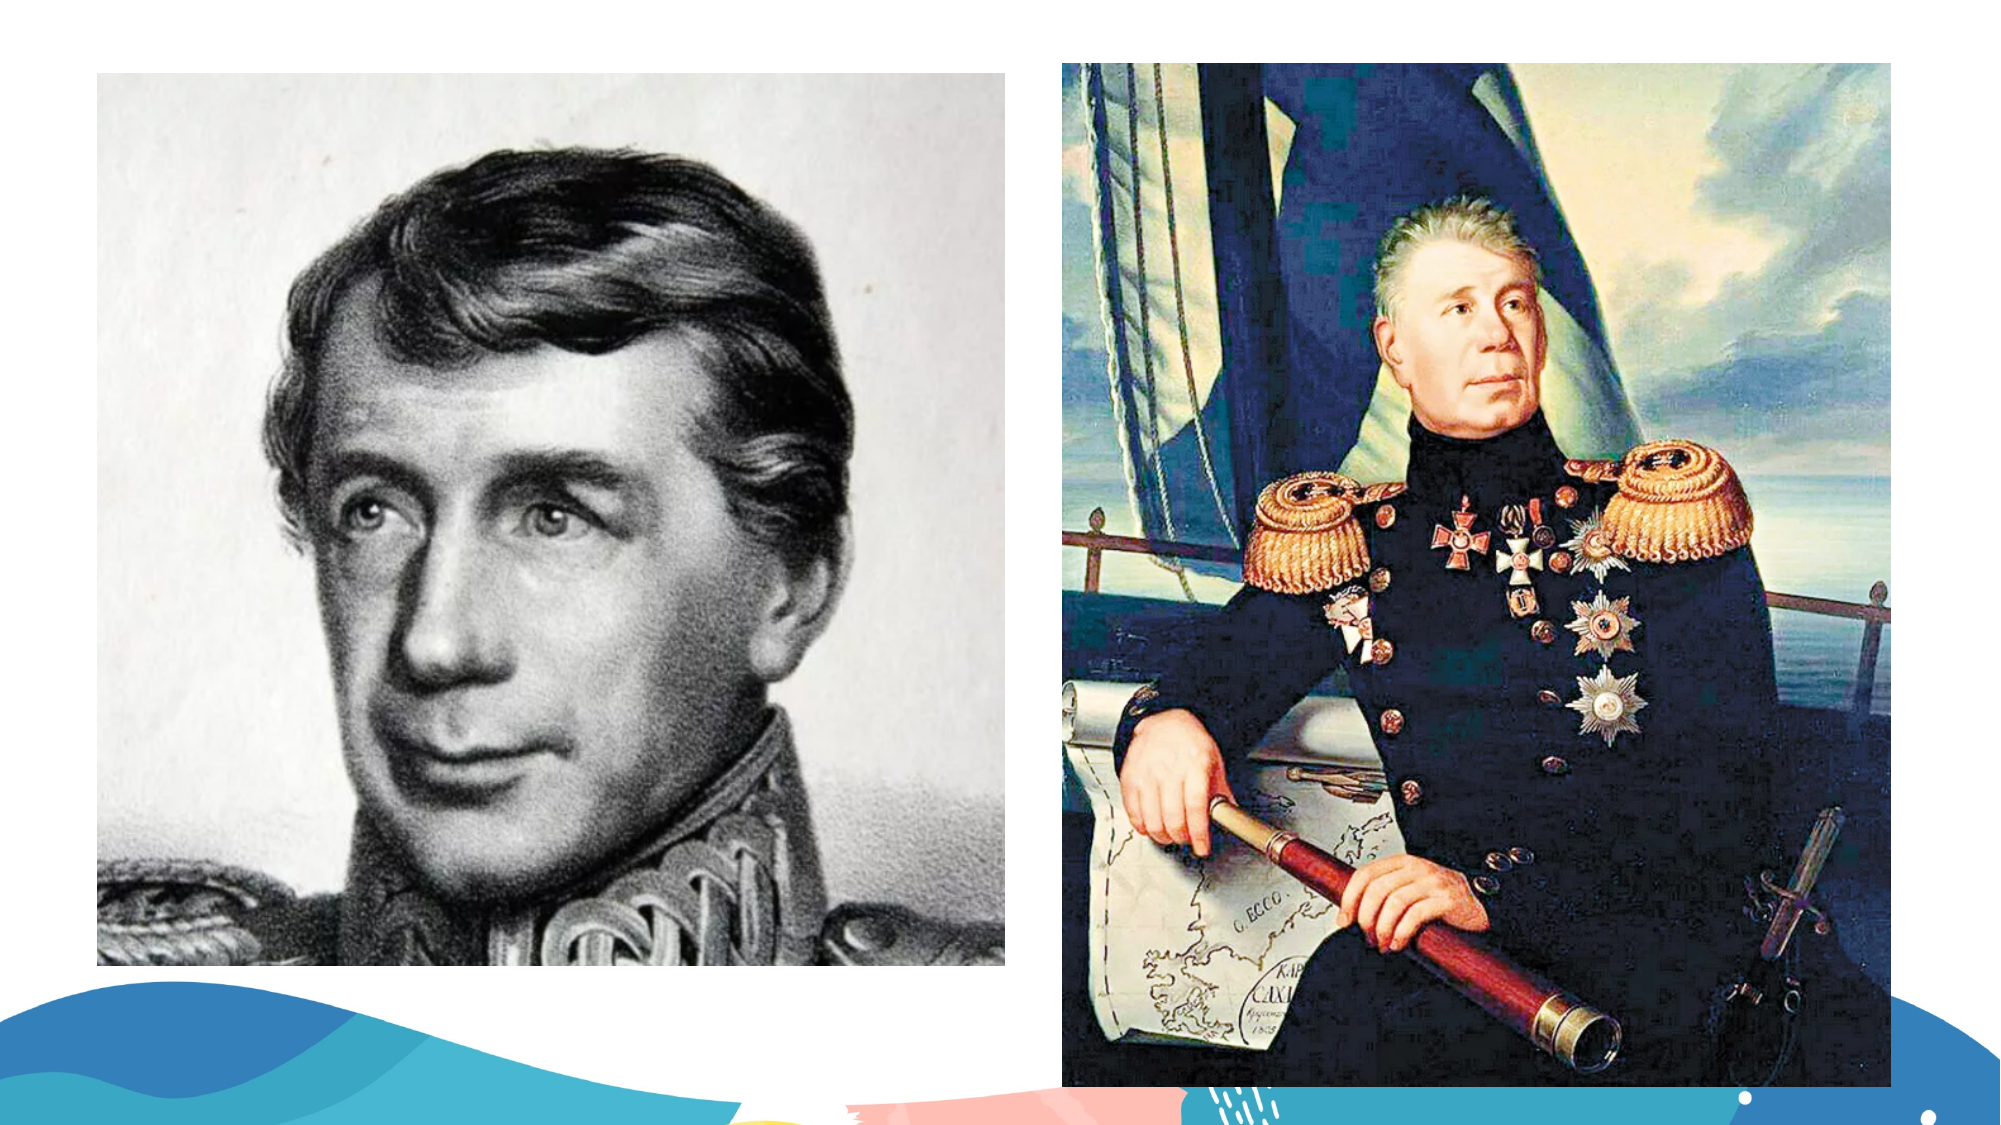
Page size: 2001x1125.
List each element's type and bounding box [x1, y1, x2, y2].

picture [0, 1, 2000, 1125]
list [97, 73, 1005, 966]
